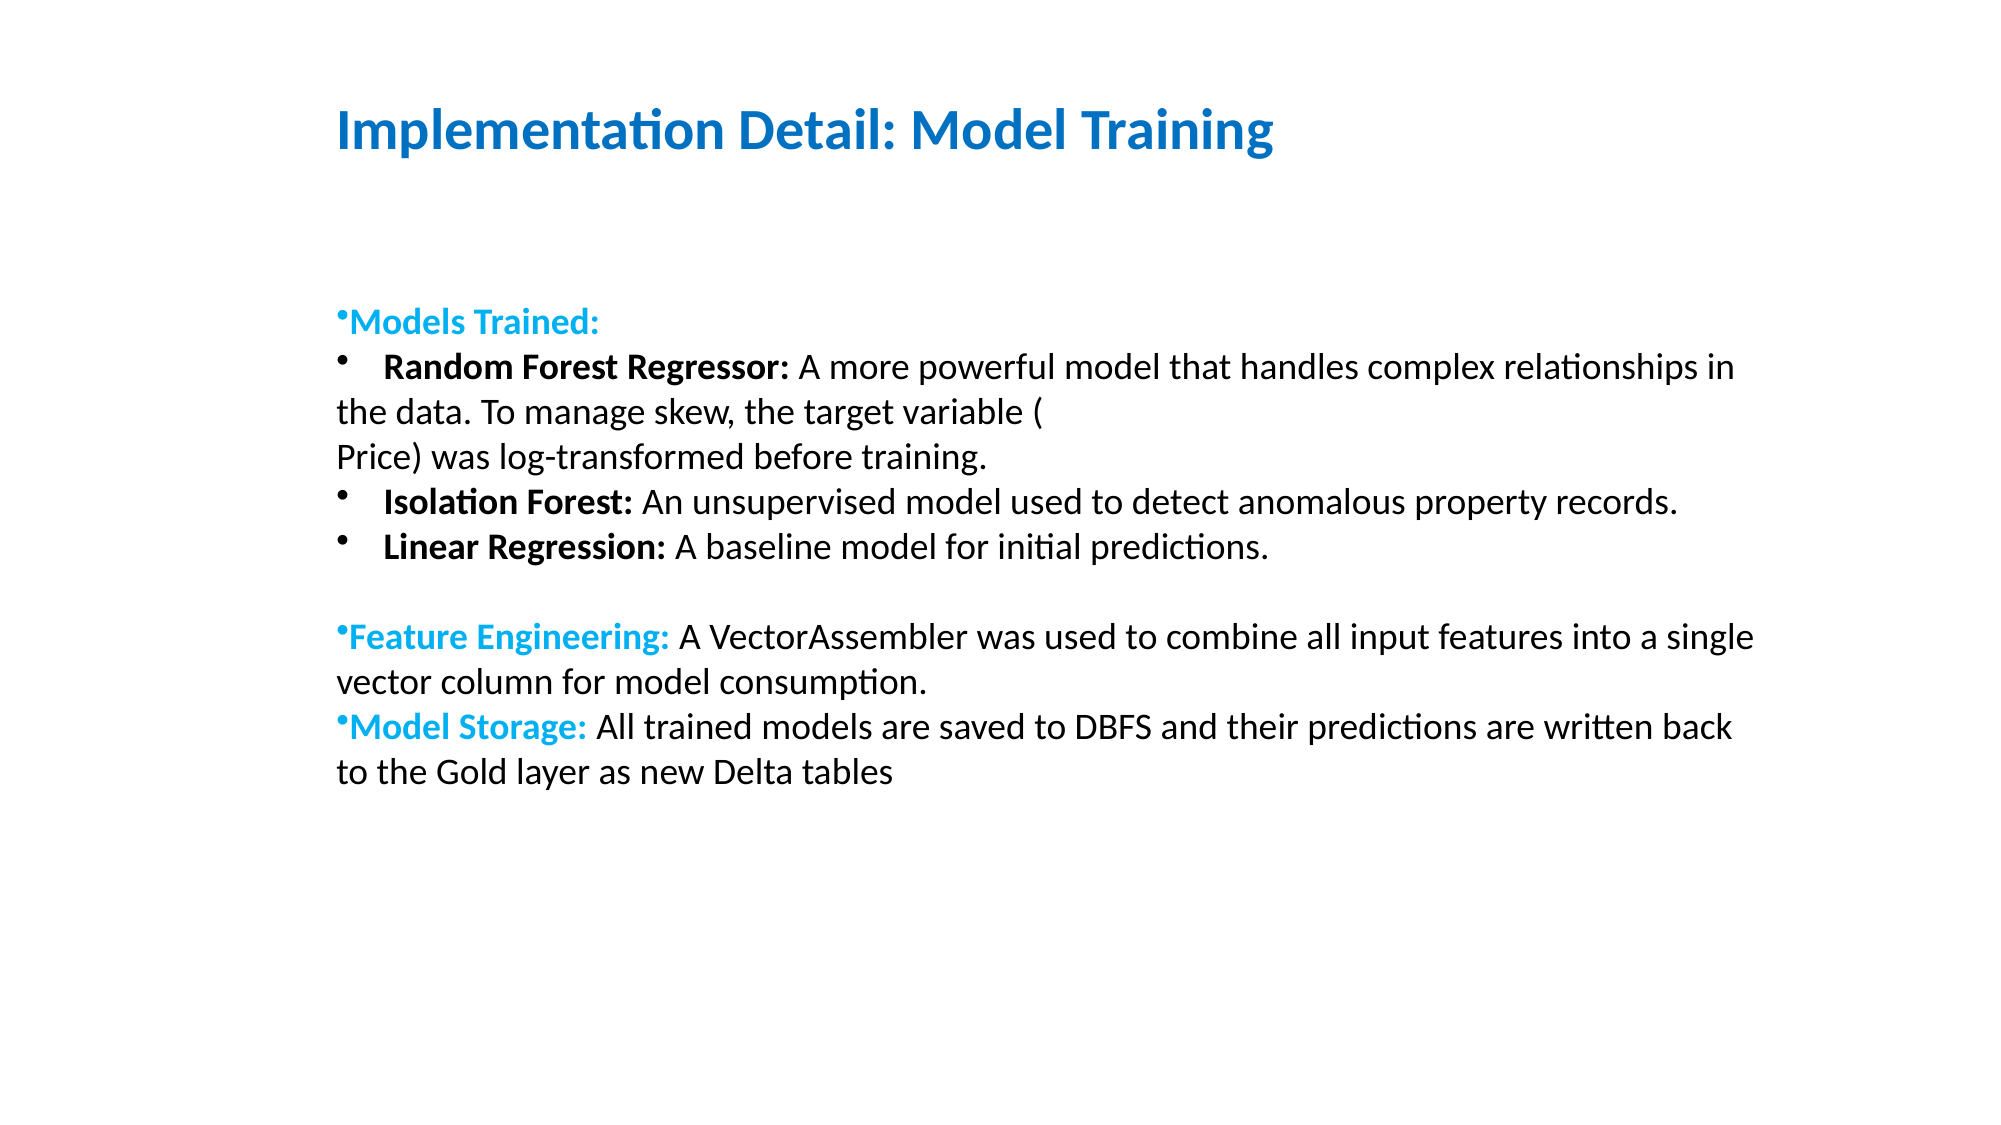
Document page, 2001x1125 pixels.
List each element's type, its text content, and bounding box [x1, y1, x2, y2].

text_box Models Trained: Random Forest Regressor: A more powerful model that handles complex relationships in the data. To manage skew, the target variable ( Price) was log-transformed before training. Isolation Forest: An unsupervised model used to detect anomalous property records. Linear Regression: A baseline model for initial predictions. Feature Engineering: A VectorAssembler was used to combine all input features into a single vector column for model consumption. Model Storage: All trained models are saved to DBFS and their predictions are written back to the Gold layer as new Delta tables [321, 289, 1779, 800]
text_box Implementation Detail: Model Training [321, 83, 1404, 169]
